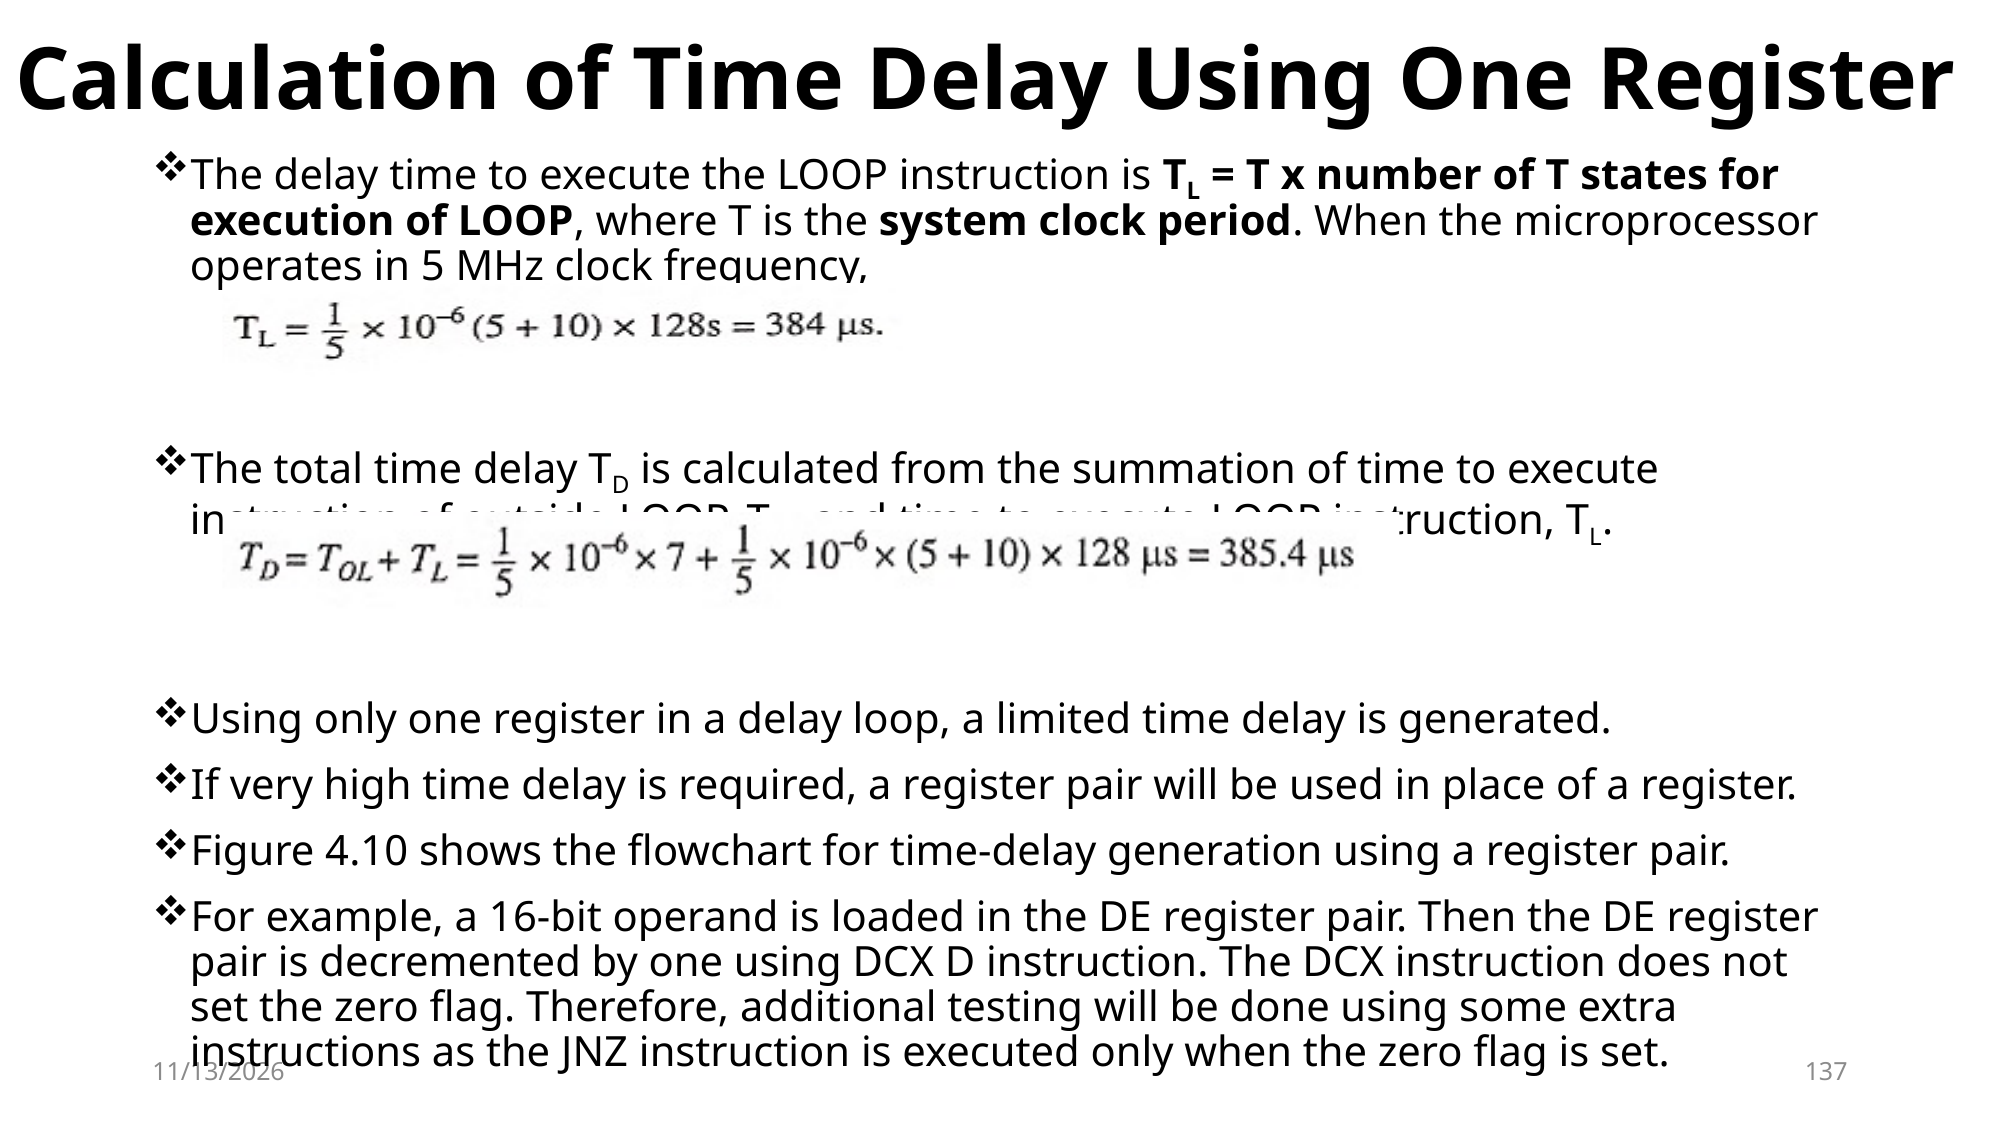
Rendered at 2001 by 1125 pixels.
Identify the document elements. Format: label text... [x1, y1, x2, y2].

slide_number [137, 1042, 588, 1103]
picture [222, 512, 1400, 613]
title Calculation of Time Delay Using One Register [0, 22, 2000, 141]
slide_number 137 [1412, 1042, 1863, 1103]
list The delay time to execute the LOOP instruction is TL = T x number of T states for execution of LOOP, where T is the system clock period. When the microprocessor operates in 5 MHz clock frequency, The total time delay TD is calculated from the summation of time to execute instruction of outside LOOP, TOL and time to execute LOOP instruction, TL. Using only one register in a delay loop, a limited time delay is generated. If very high time delay is required, a register pair will be used in place of a register. Figure 4.10 shows the flowchart for time-delay generation using a register pair. For example, a 16-bit operand is loaded in the DE register pair. Then the DE register pair is decremented by one using DCX D instruction. The DCX instruction does not set the zero flag. Therefore, additional testing will be done using some extra instructions as the JNZ instruction is executed only when the zero flag is set. [137, 140, 1863, 1103]
picture [222, 276, 953, 377]
